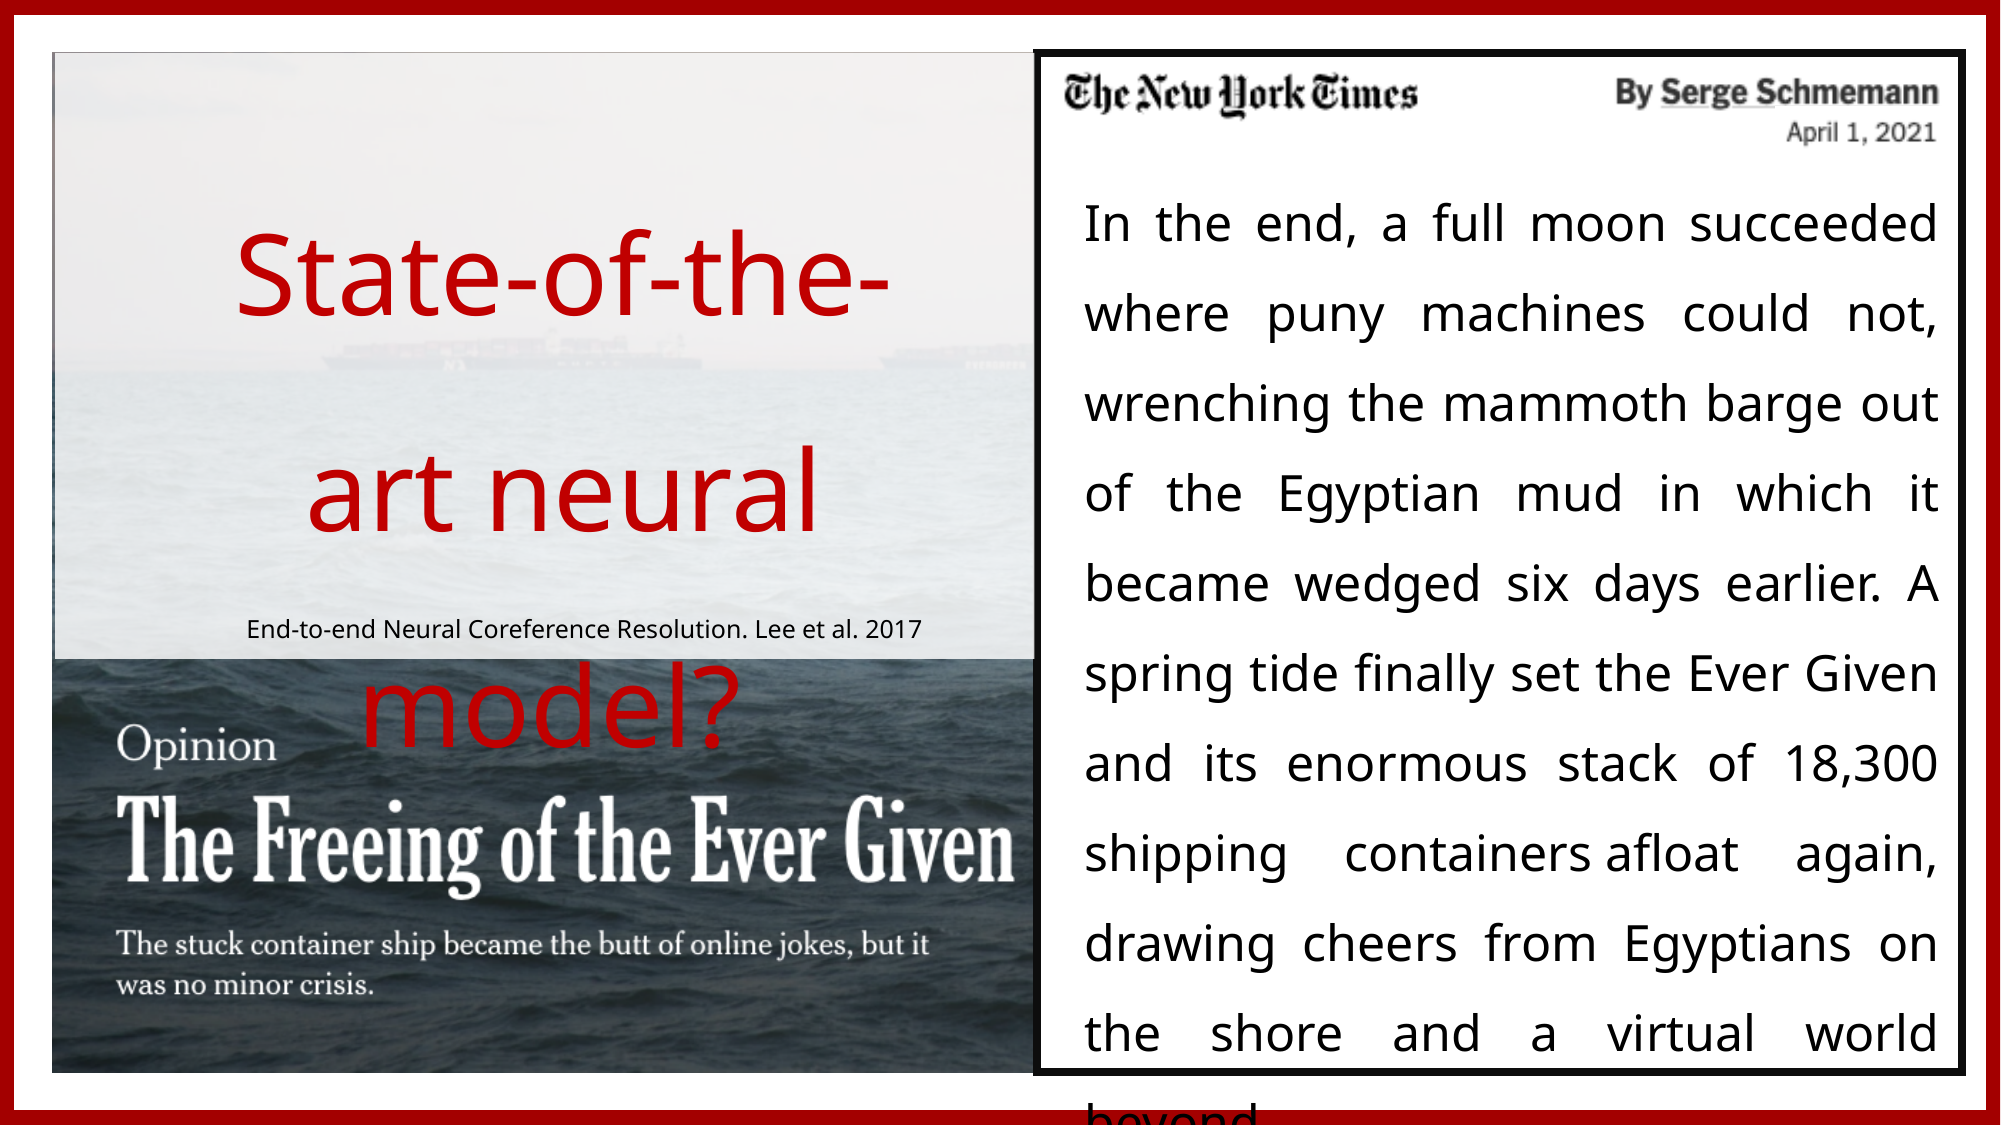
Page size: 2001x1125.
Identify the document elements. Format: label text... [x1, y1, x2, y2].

text_box [1948, 52, 1963, 1073]
text_box In the end, a full moon succeeded where puny machines could not, wrenching the mammoth barge out of the Egyptian mud in which it became wedged six days earlier. A spring tide finally set the Ever Given and its enormous stack of 18,300 shipping containers afloat again, drawing cheers from Egyptians on the shore and a virtual world beyond. [1070, 153, 1955, 1125]
slide_number 25 [1955, 1073, 1959, 1103]
picture [52, 52, 1948, 1073]
